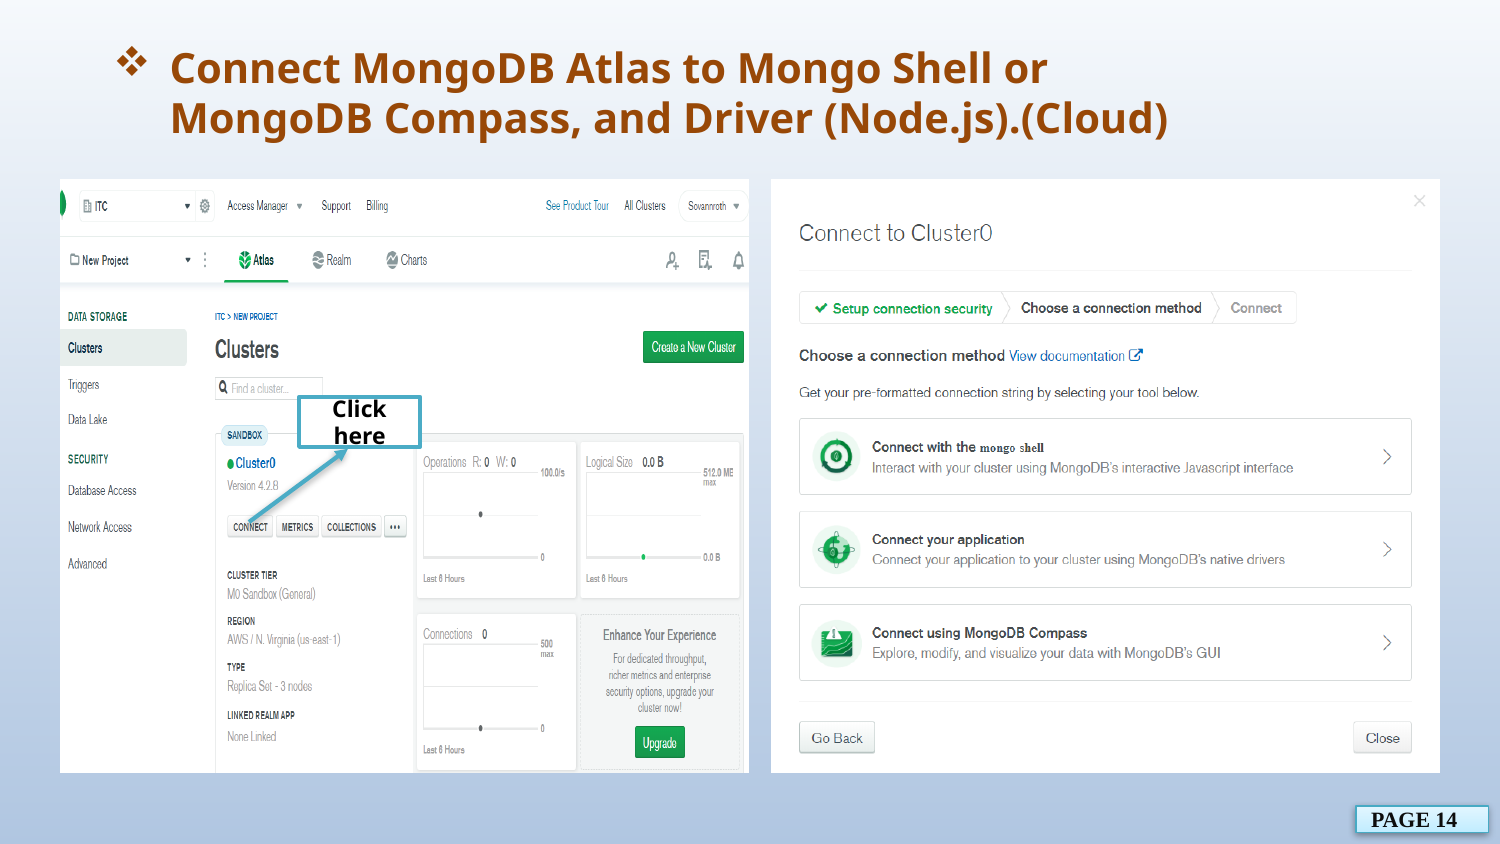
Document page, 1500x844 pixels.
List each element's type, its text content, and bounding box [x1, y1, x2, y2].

picture [770, 179, 1441, 773]
text_box Connect MongoDB Atlas to Mongo Shell or MongoDB Compass, and Driver (Node.js).(Cloud) [98, 34, 1276, 149]
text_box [59, 179, 751, 773]
text_box PAGE 14 [1355, 805, 1489, 833]
